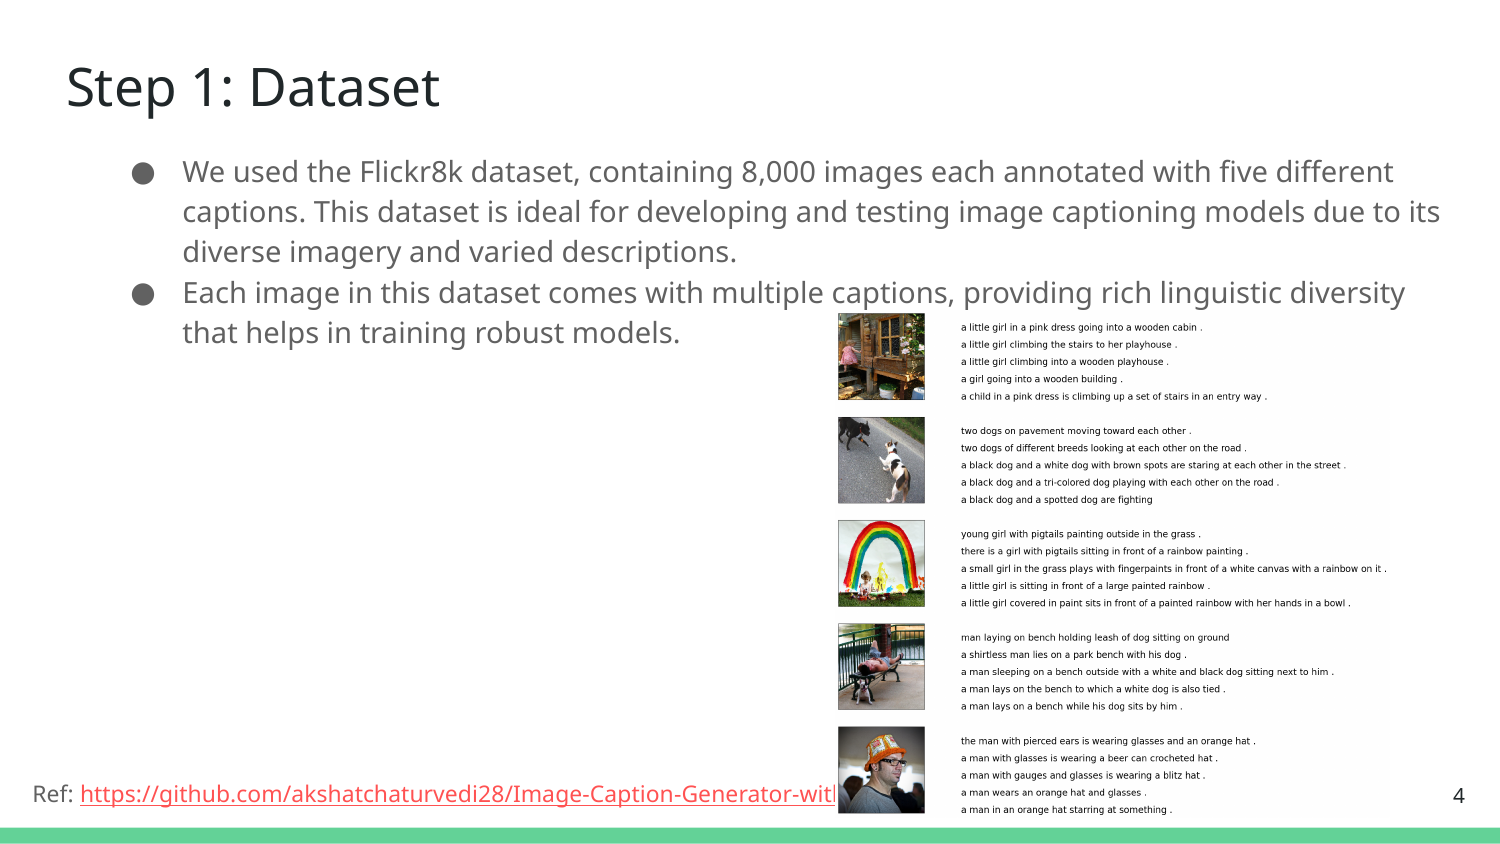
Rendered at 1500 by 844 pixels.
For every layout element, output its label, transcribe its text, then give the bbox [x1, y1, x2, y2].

picture [834, 310, 1391, 818]
list We used the Flickr8k dataset, containing 8,000 images each annotated with five different captions. This dataset is ideal for developing and testing image captioning models due to its diverse imagery and varied descriptions. Each image in this dataset comes with multiple captions, providing rich linguistic diversity that helps in training robust models. [17, 132, 1462, 694]
text_box Ref: https://github.com/akshatchaturvedi28/Image-Caption-Generator-with-GUI [17, 764, 1500, 844]
title Step 1: Dataset [51, 38, 1449, 132]
